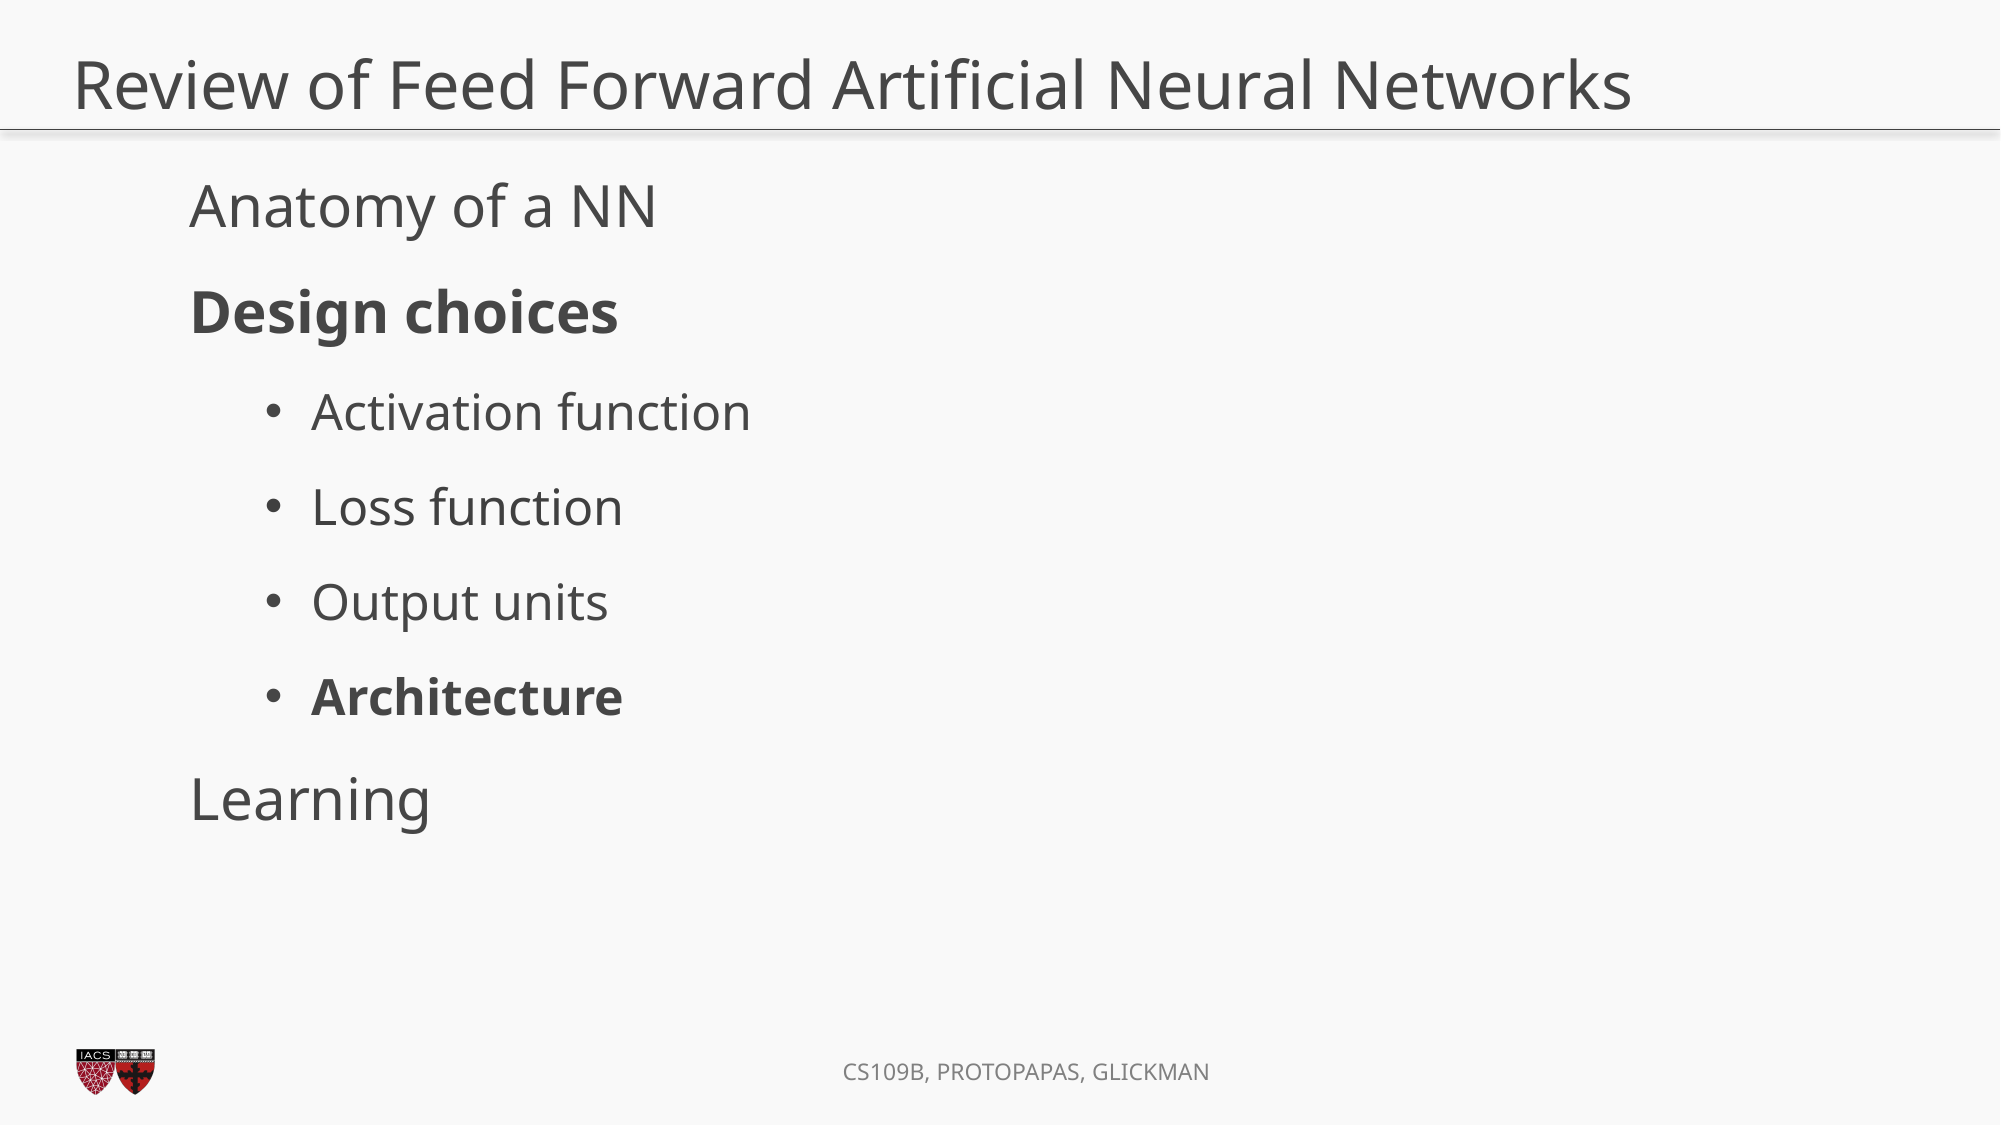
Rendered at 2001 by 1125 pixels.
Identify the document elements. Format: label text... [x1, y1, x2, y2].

picture [75, 1049, 155, 1095]
list Anatomy of a NN Design choices Activation function Loss function Output units Architecture Learning [175, 161, 1870, 508]
title Review of Feed Forward Artificial Neural Networks [57, 35, 1943, 162]
